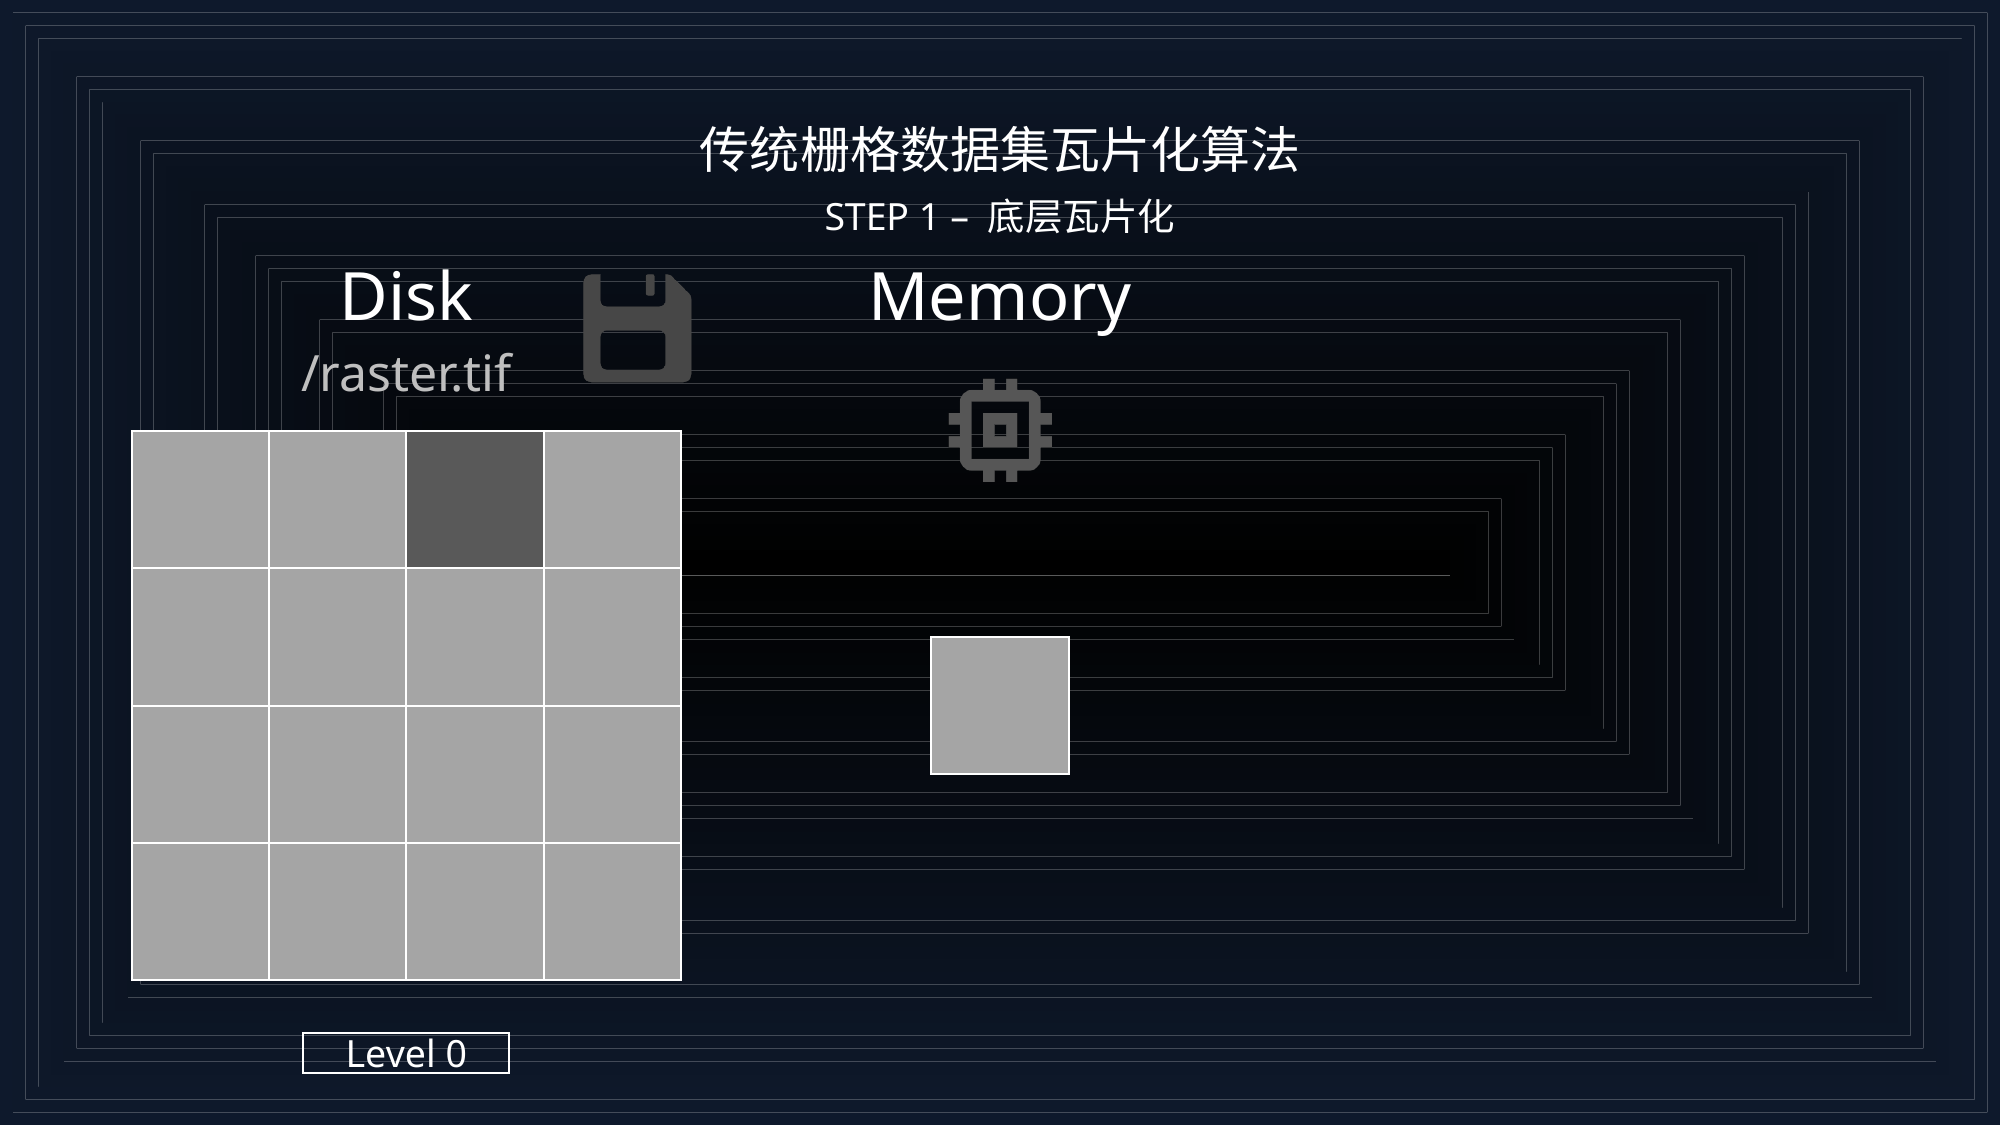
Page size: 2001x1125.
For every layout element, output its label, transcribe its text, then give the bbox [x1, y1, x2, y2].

text_box STEP 1 – 底层瓦片化 [800, 185, 1200, 245]
text_box [930, 636, 1070, 775]
text_box /raster.tif [275, 333, 538, 409]
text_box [131, 431, 681, 981]
picture [568, 259, 706, 397]
text_box 传统栅格数据集瓦片化算法 [681, 110, 1319, 186]
picture [931, 361, 1069, 499]
text_box Memory [851, 245, 1149, 341]
text_box Level 0 [302, 1032, 510, 1074]
text_box Disk [320, 245, 493, 333]
